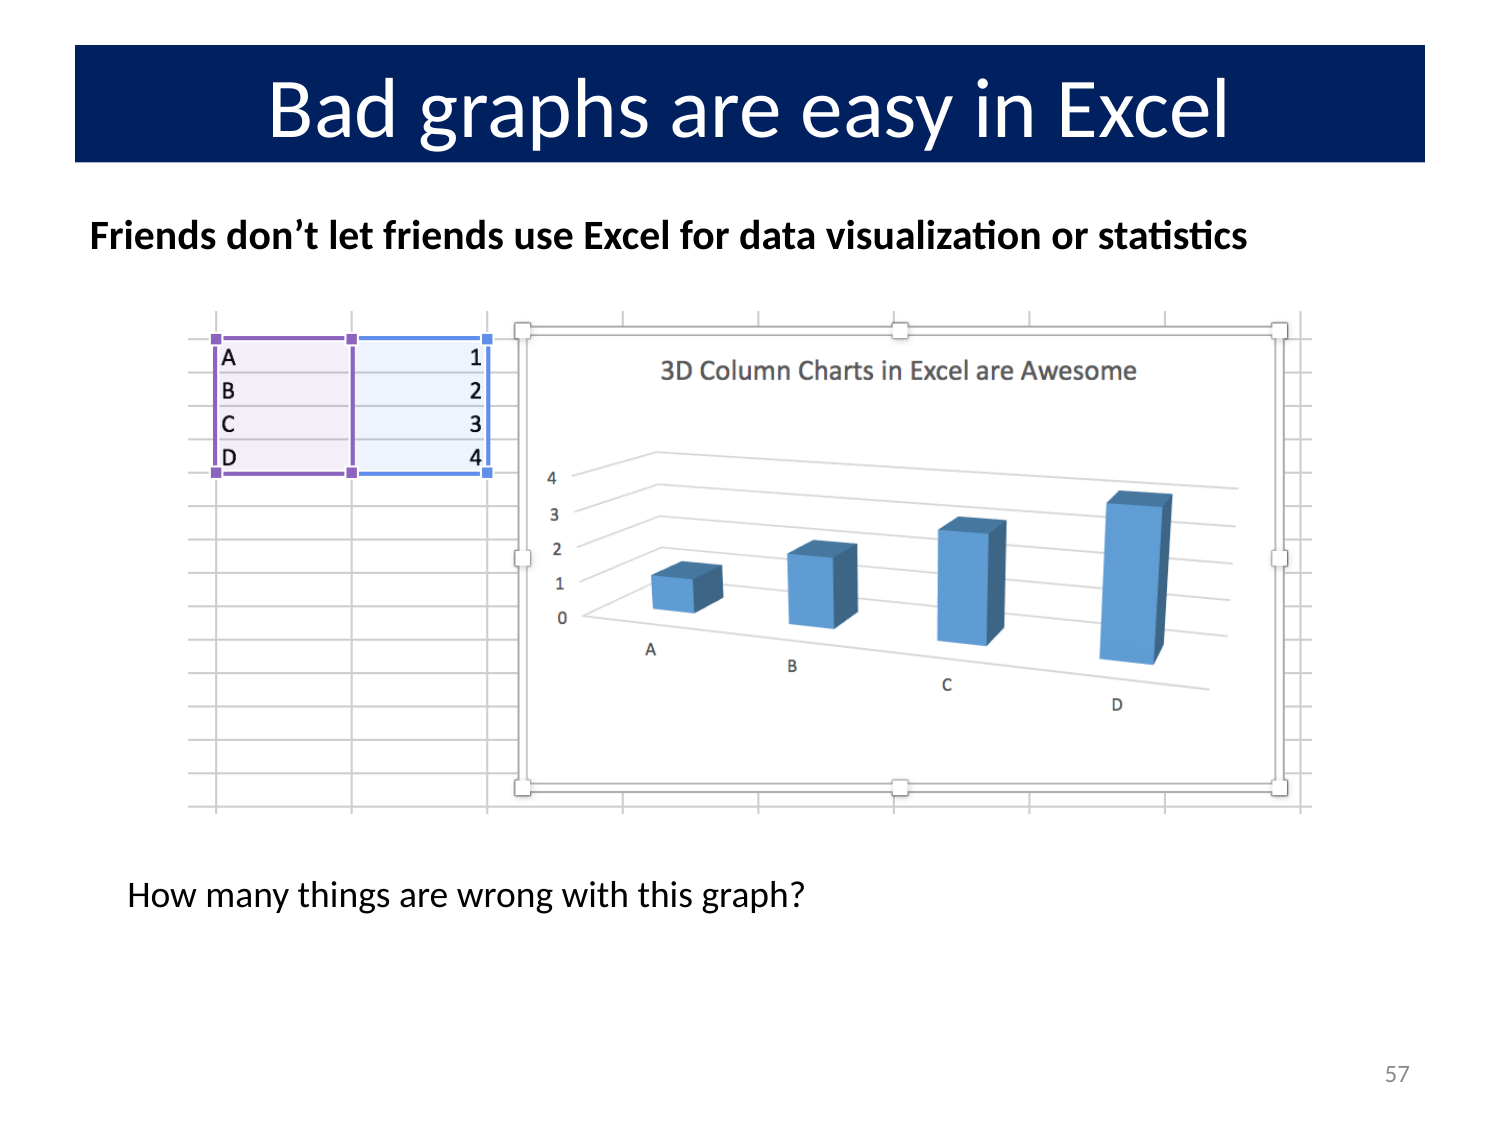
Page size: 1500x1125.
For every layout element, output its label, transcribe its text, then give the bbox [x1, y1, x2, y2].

picture [188, 311, 1312, 814]
title Bad graphs are easy in Excel [75, 45, 1425, 163]
slide_number 57 [1074, 1042, 1425, 1103]
text_box Friends don’t let friends use Excel for data visualization or statistics [74, 200, 1425, 265]
text_box How many things are wrong with this graph? [112, 862, 1325, 923]
